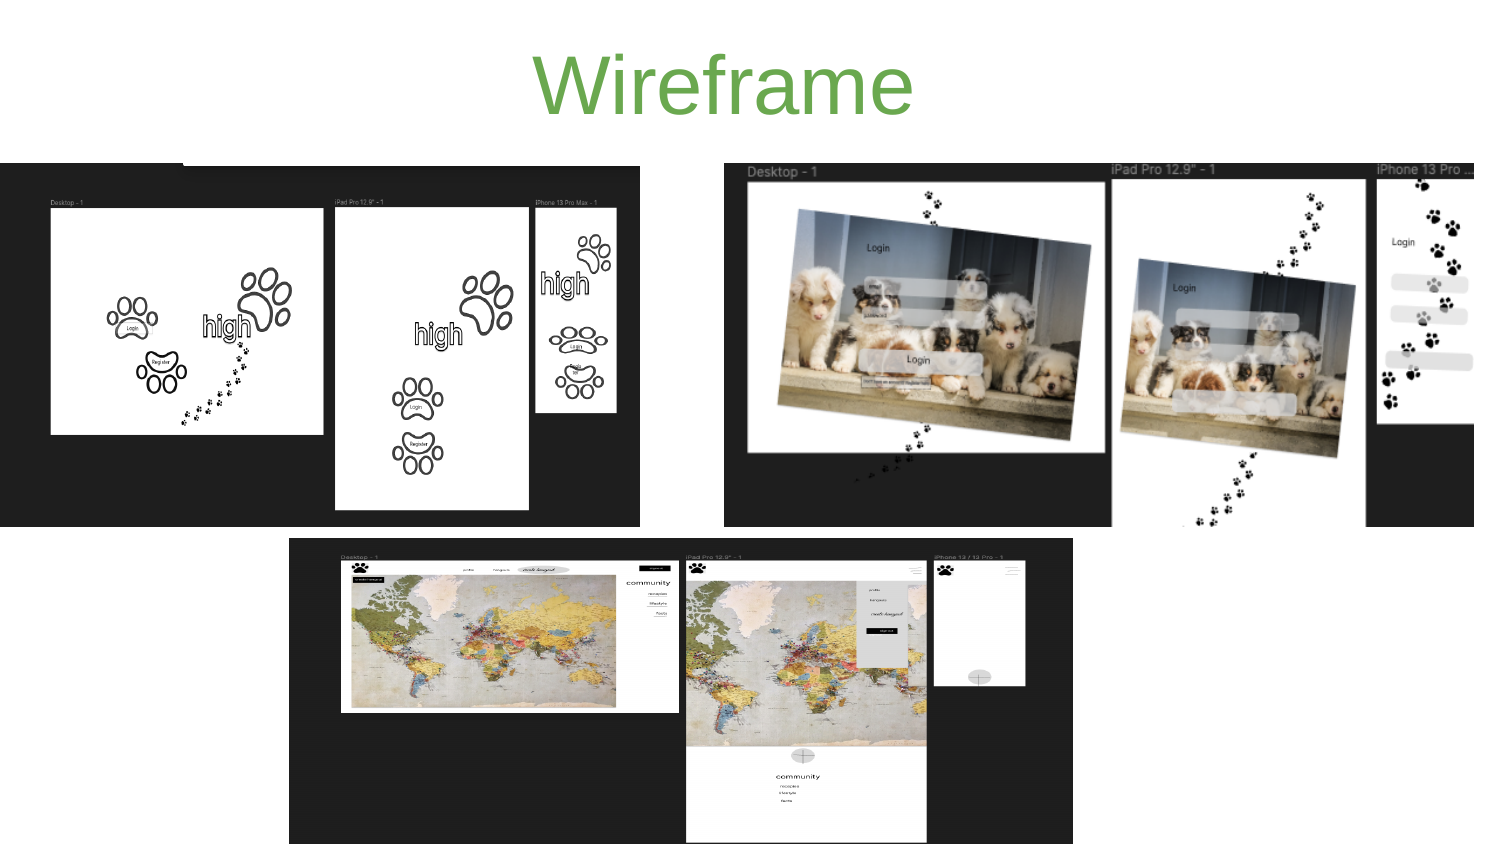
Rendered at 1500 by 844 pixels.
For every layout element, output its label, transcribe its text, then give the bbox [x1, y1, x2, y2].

title Wireframe [399, 15, 1049, 146]
picture [289, 538, 1073, 844]
picture [724, 163, 1474, 527]
picture [0, 163, 640, 527]
